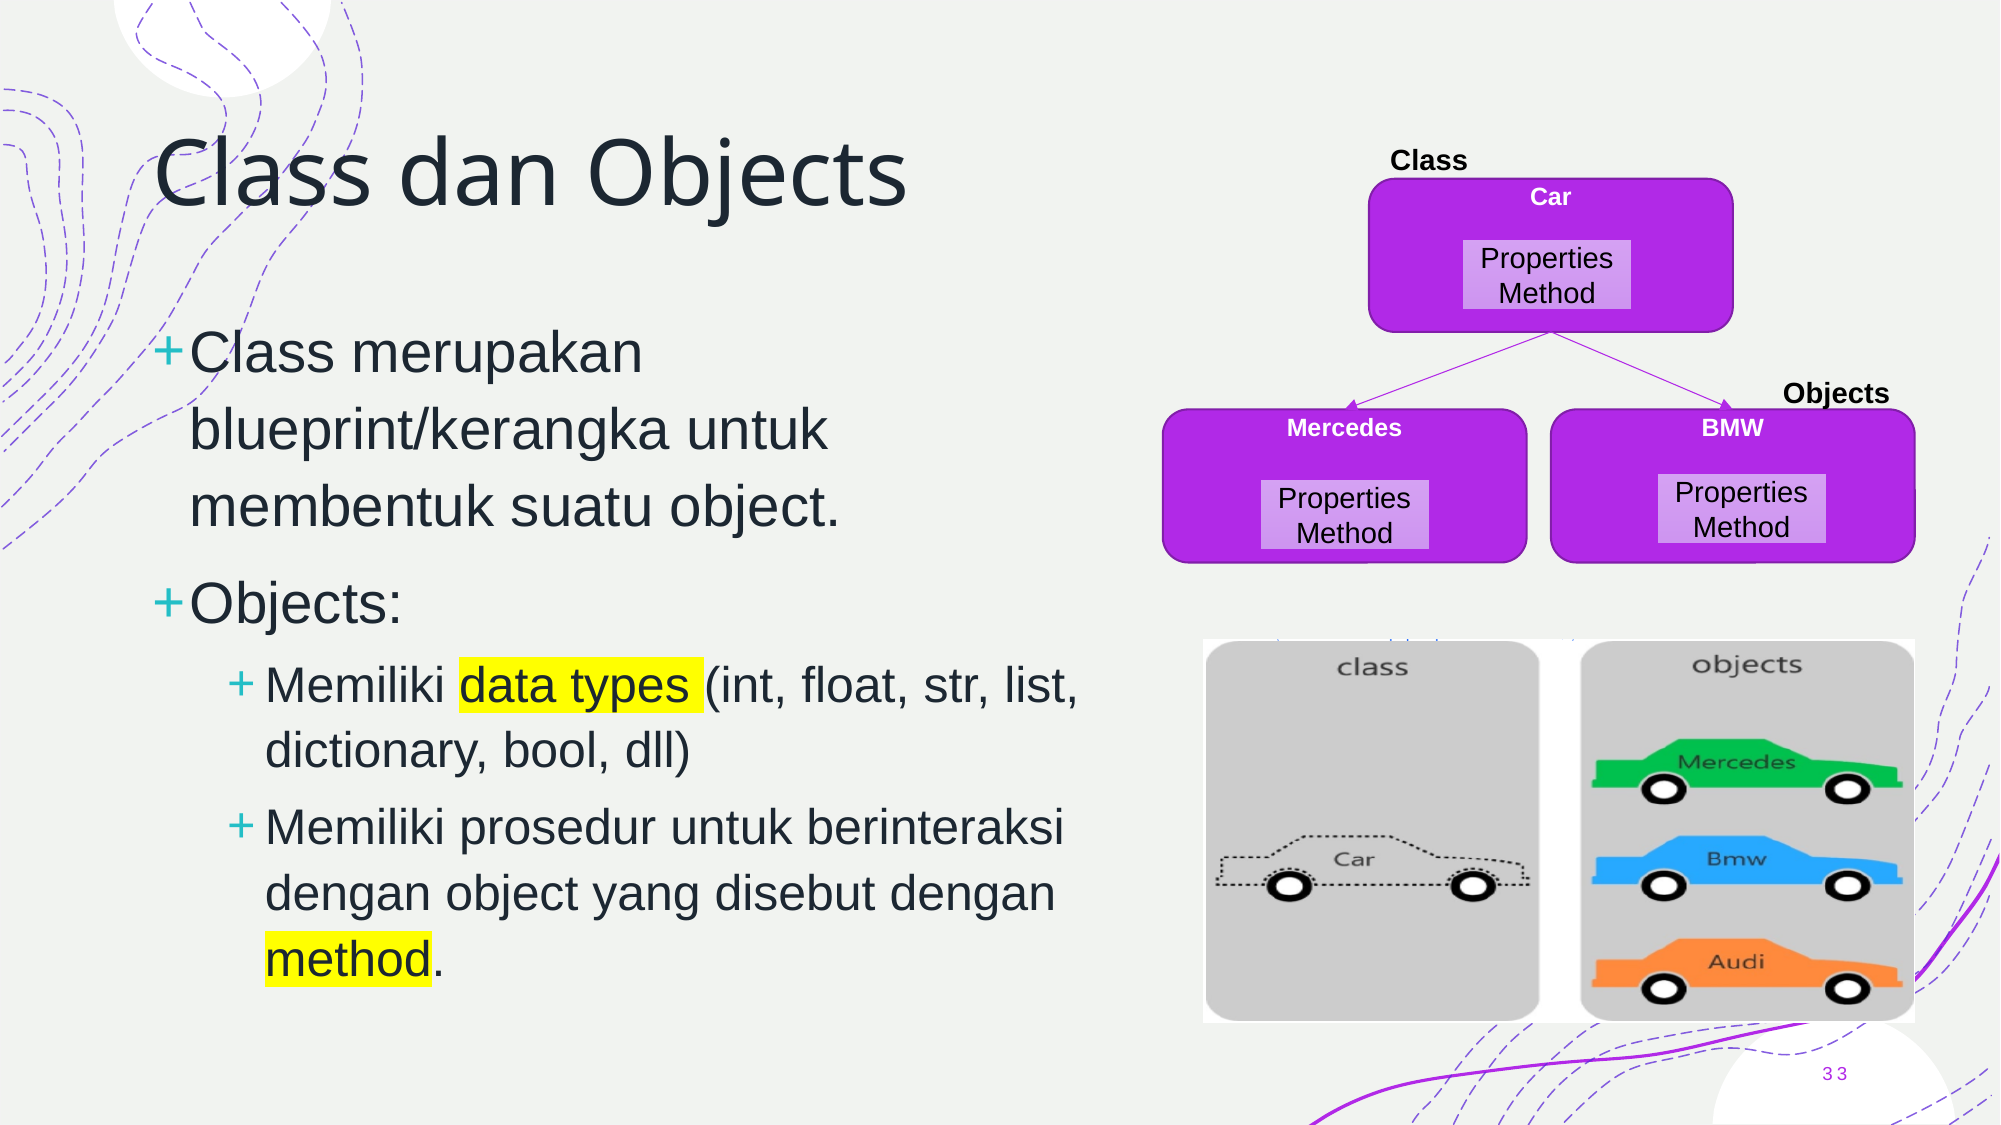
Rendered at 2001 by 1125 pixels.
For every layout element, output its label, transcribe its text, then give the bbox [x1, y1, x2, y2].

slide_number 33 [1625, 1042, 1863, 1103]
list Class merupakan blueprint/kerangka untuk membentuk suatu object. Objects: Memiliki data types (int, float, str, list, dictionary, bool, dll) Memiliki prosedur untuk berinteraksi dengan object yang disebut dengan method. [137, 299, 1139, 1014]
title Class dan Objects [137, 59, 1863, 278]
picture [1203, 639, 1915, 1023]
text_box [1162, 133, 1915, 563]
